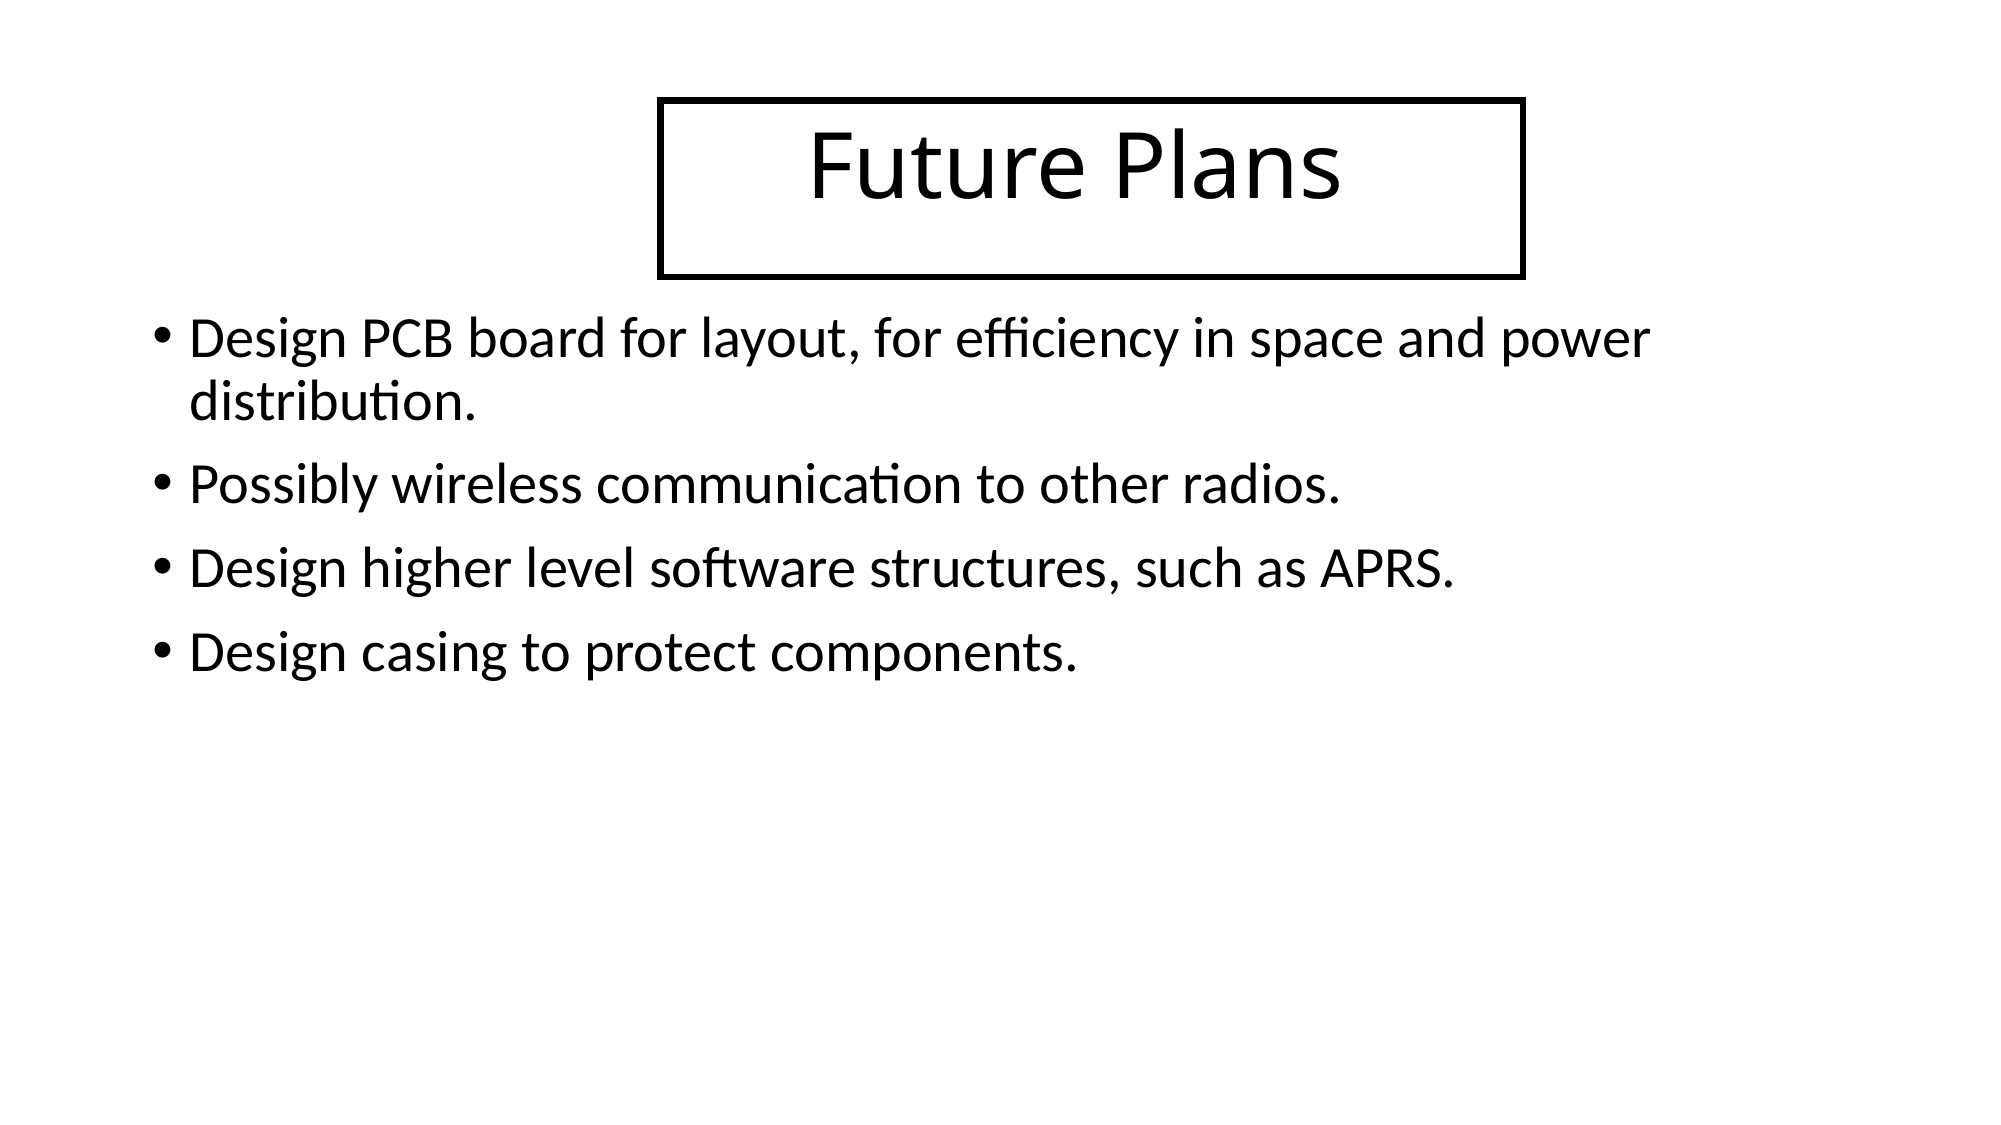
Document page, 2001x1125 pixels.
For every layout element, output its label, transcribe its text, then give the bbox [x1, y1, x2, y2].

title Future Plans [137, 59, 1863, 278]
text_box [660, 99, 1524, 278]
list Design PCB board for layout, for efficiency in space and power distribution. Possibly wireless communication to other radios. Design higher level software structures, such as APRS. Design casing to protect components. [137, 299, 1863, 1014]
